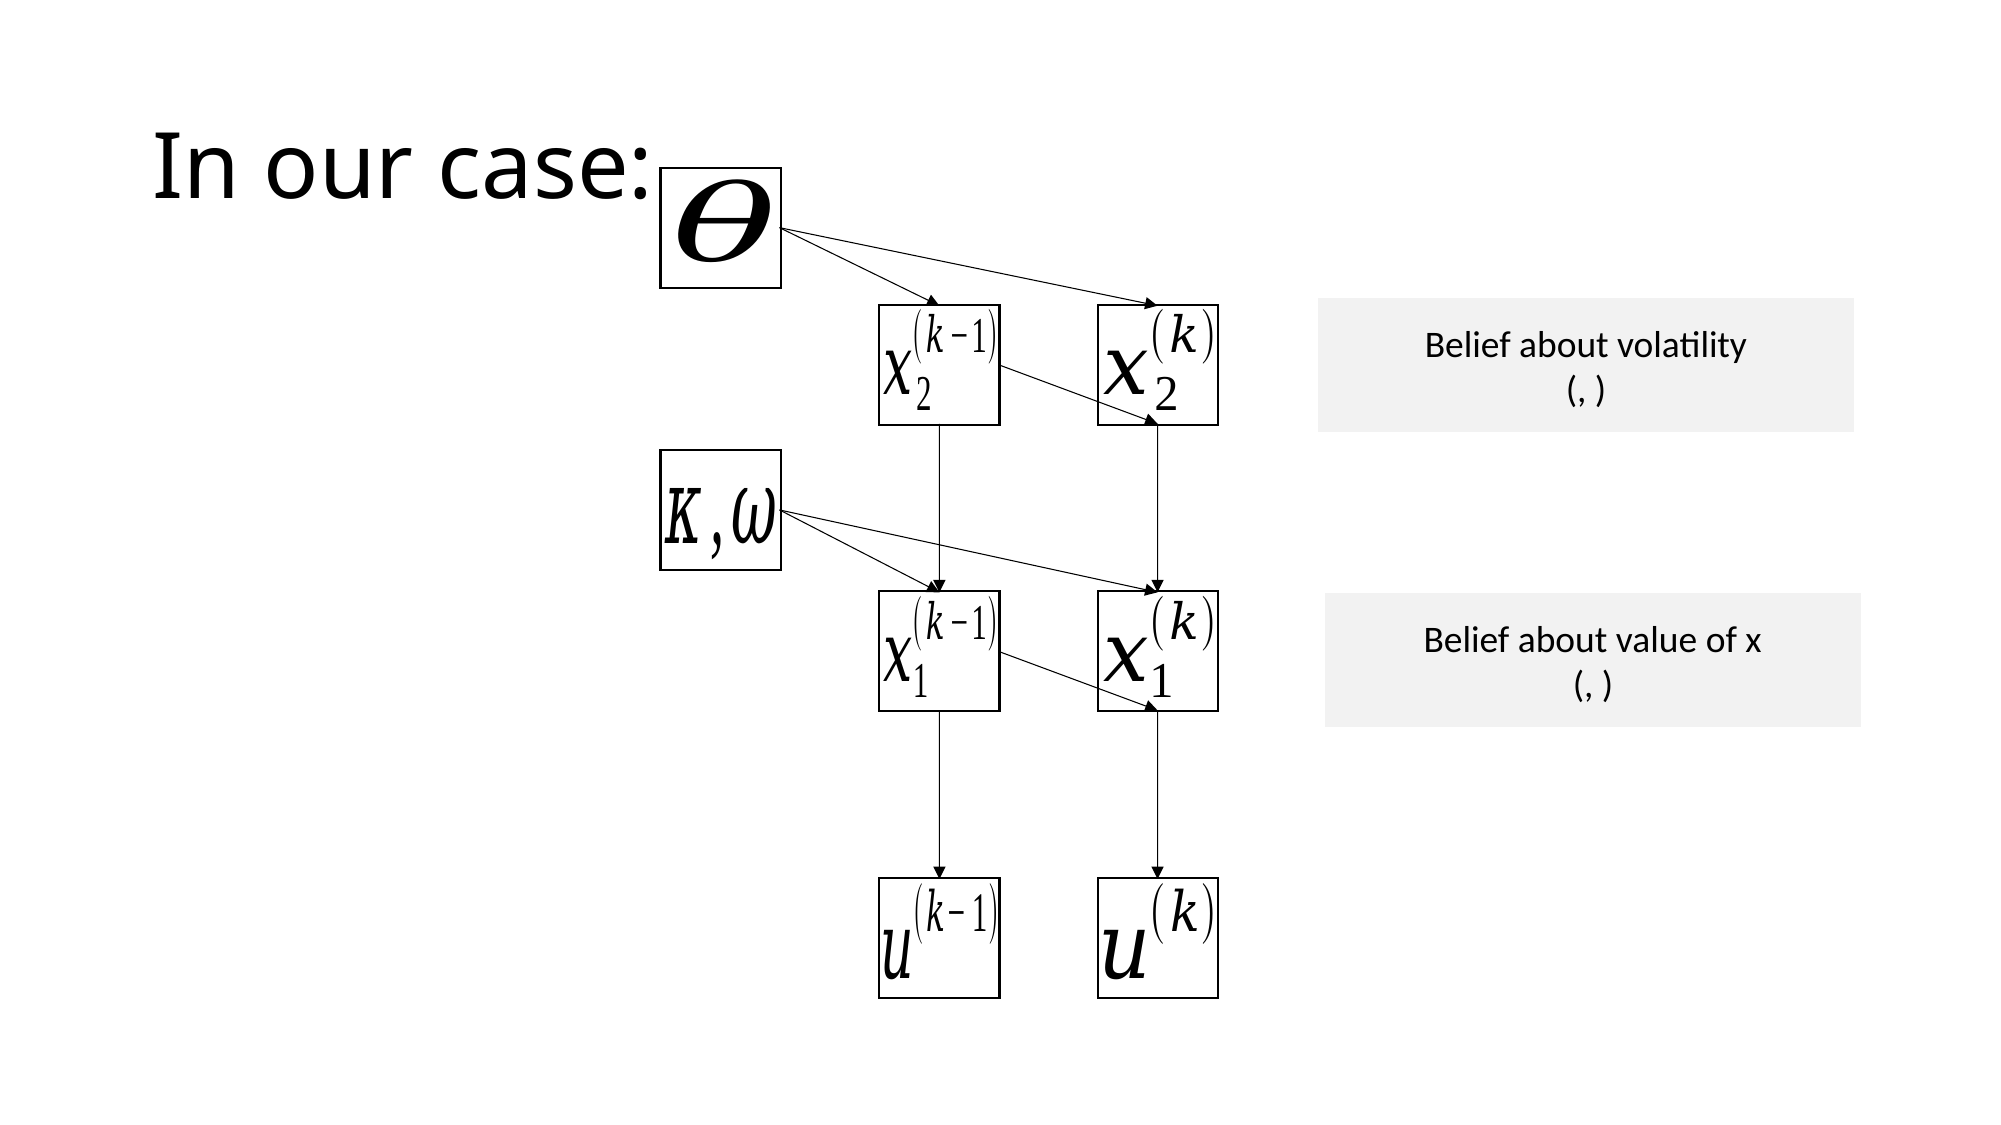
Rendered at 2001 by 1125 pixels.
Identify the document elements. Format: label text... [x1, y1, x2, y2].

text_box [661, 168, 1217, 998]
title In our case: [137, 59, 1863, 278]
